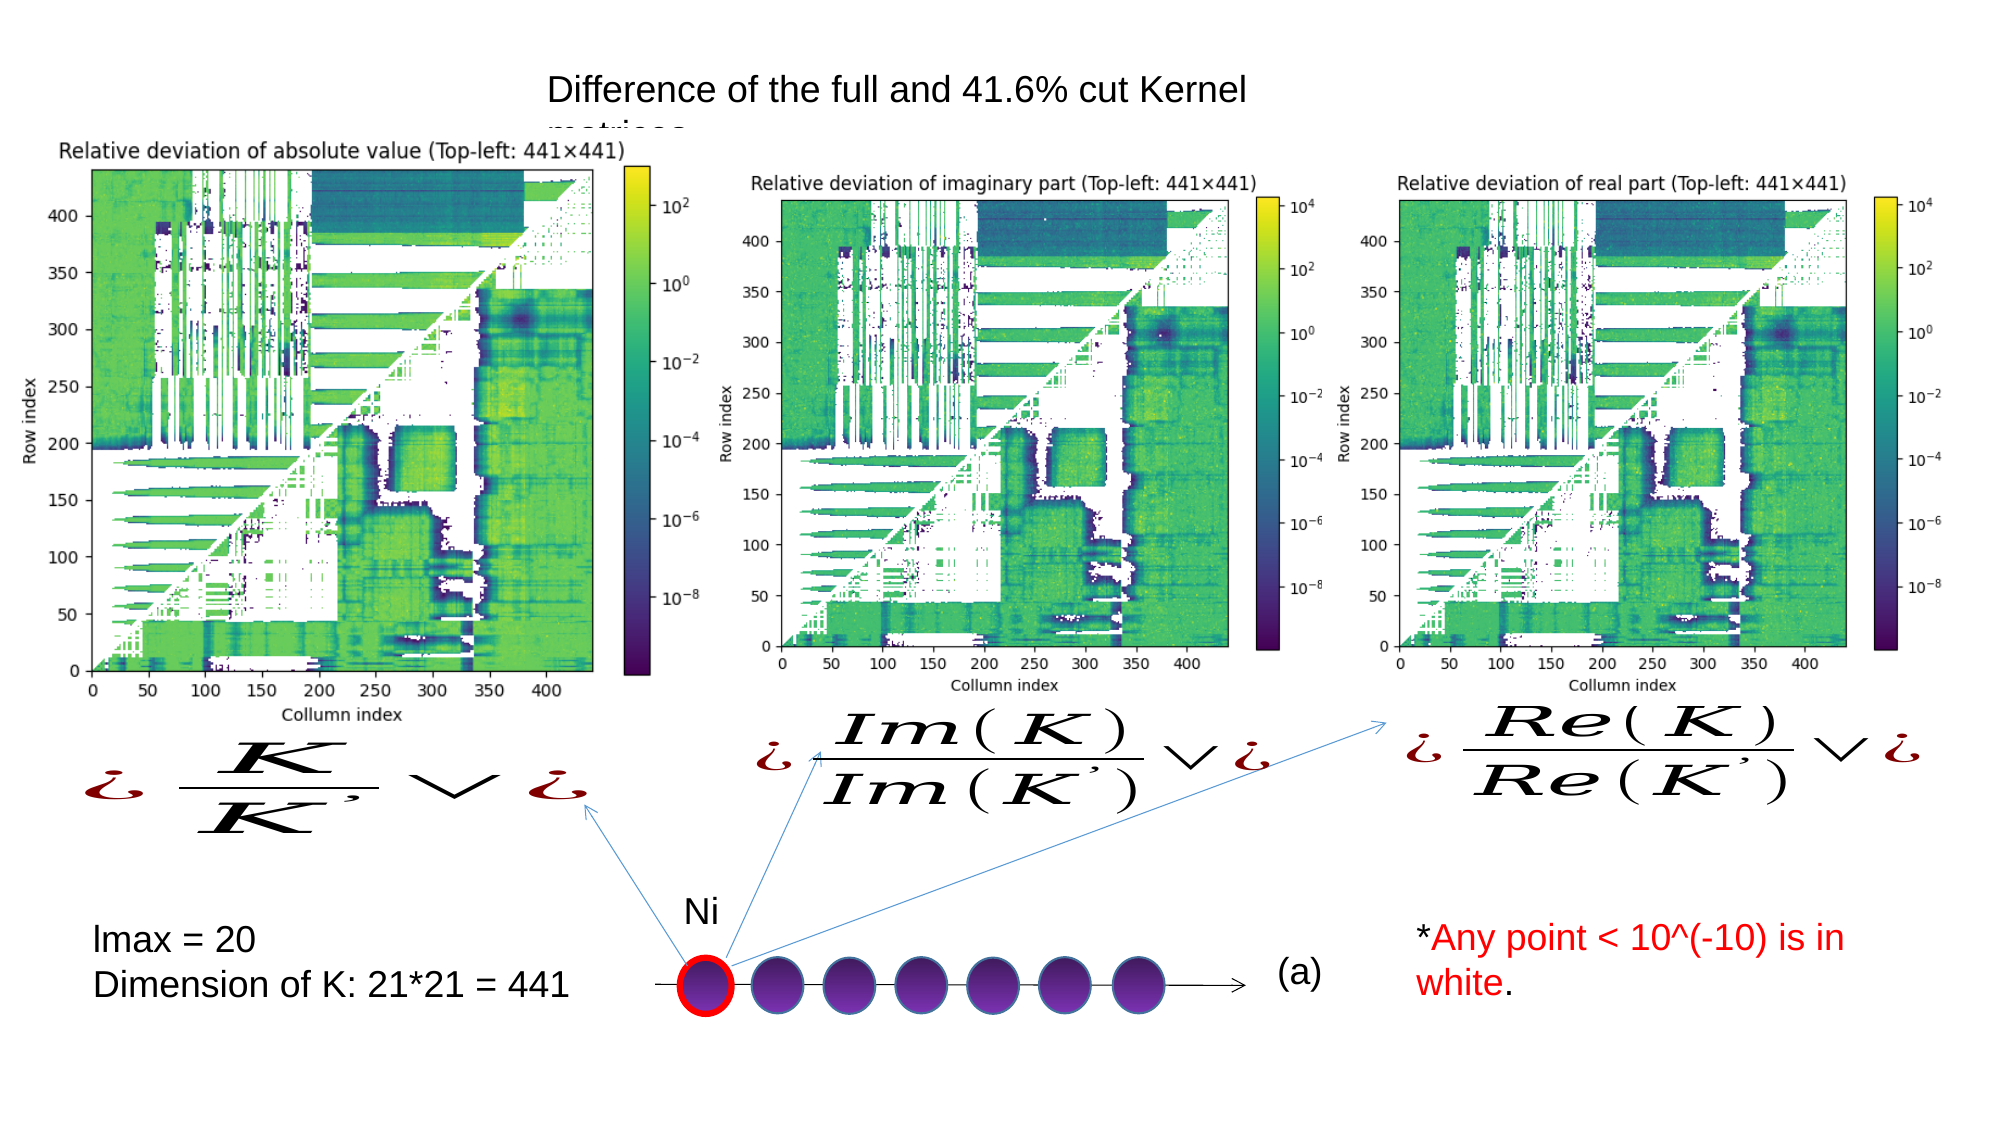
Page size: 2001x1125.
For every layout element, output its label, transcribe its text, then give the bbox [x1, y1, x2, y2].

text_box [731, 722, 1387, 966]
text_box [678, 956, 733, 1015]
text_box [726, 751, 731, 958]
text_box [938, 706, 1073, 722]
text_box lmax = 20 Dimension of K: 21*21 = 441 [78, 907, 631, 1013]
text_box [584, 804, 688, 966]
text_box *Any point < 10^(-10) is in white. [1401, 905, 1946, 1011]
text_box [938, 966, 1073, 1125]
text_box Difference of the full and 41.6% cut Kernel matrices [532, 57, 1387, 163]
picture [5, 128, 1974, 738]
